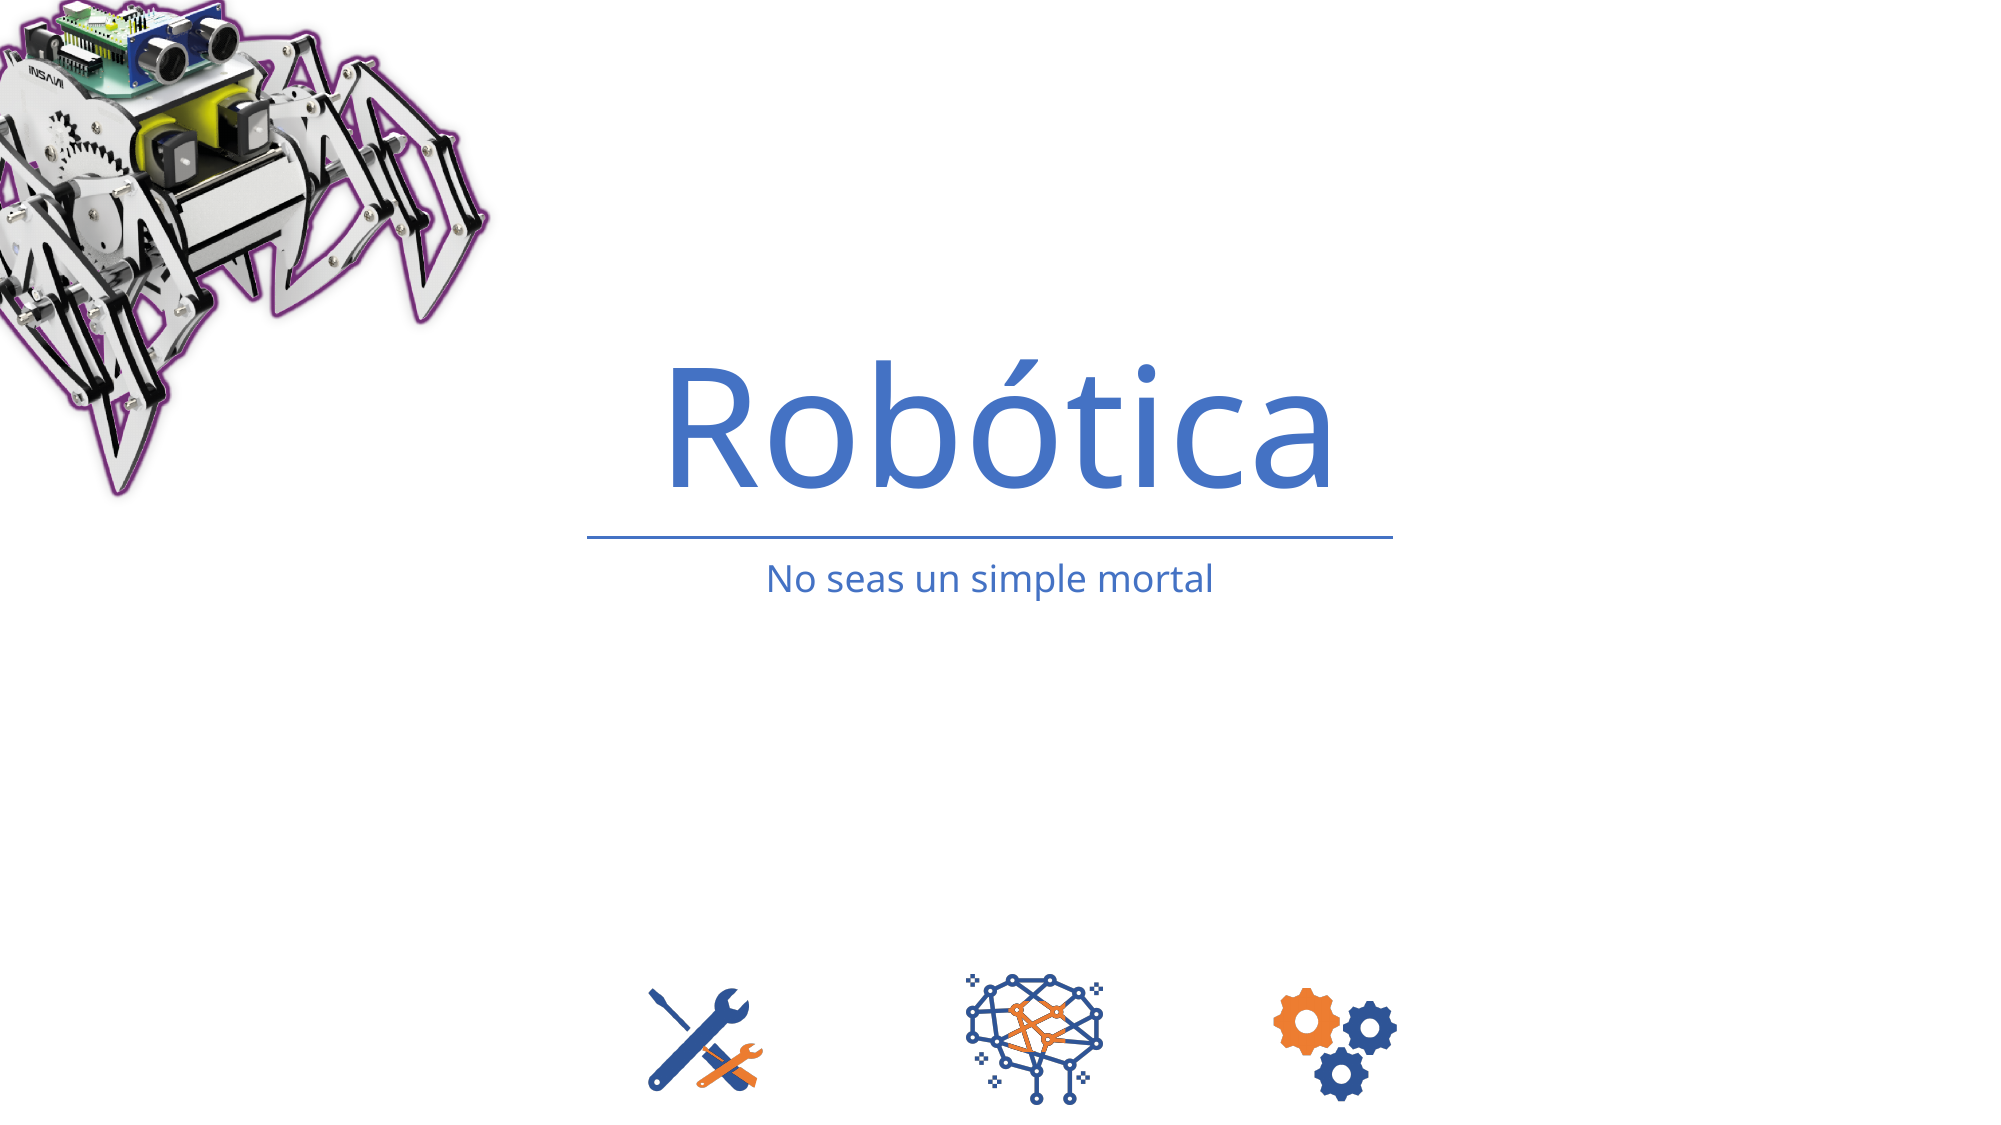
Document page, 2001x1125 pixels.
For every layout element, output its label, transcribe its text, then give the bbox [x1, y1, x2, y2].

title Robótica [249, 139, 1750, 532]
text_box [638, 978, 769, 1101]
picture [0, 0, 506, 509]
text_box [1260, 974, 1416, 1112]
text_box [966, 974, 1103, 1105]
text_box No seas un simple mortal [750, 547, 1230, 608]
